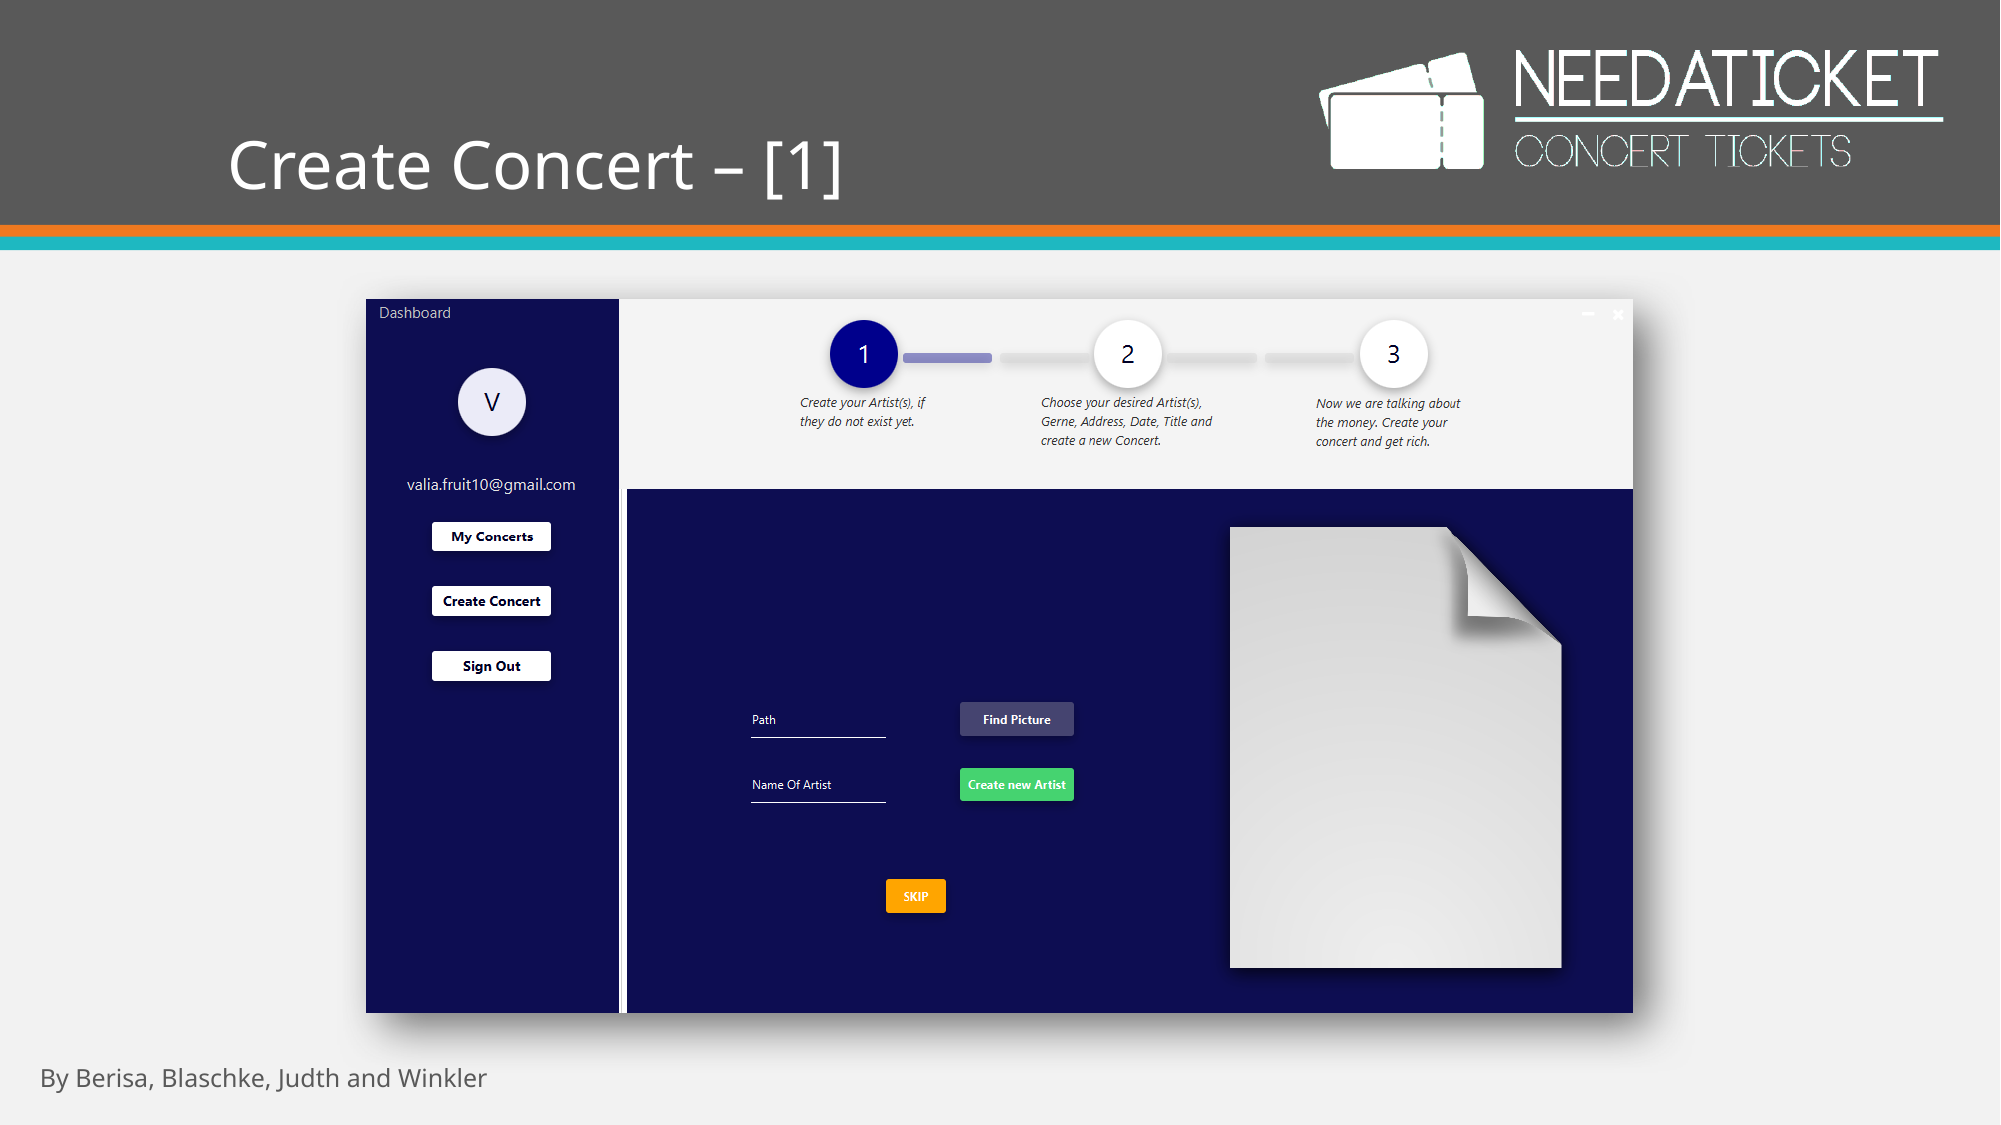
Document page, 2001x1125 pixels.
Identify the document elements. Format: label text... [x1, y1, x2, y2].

picture [366, 299, 1633, 1013]
title Create Concert – [1] [212, 41, 1788, 212]
picture [1252, 10, 2000, 214]
